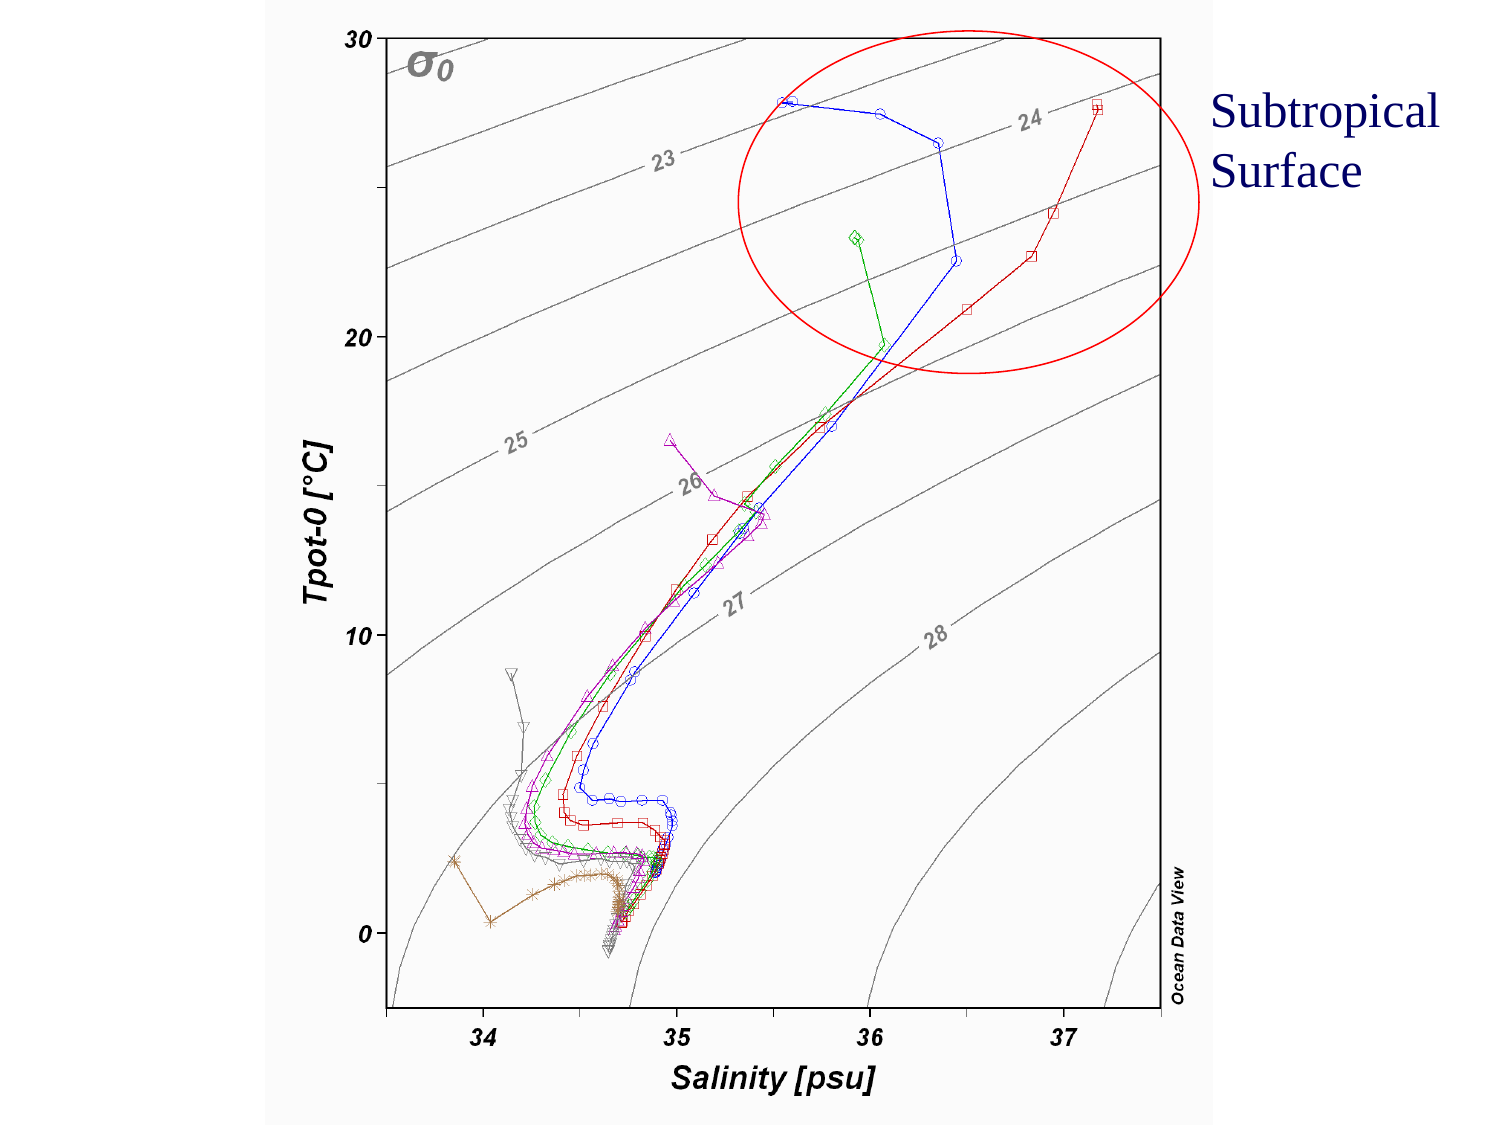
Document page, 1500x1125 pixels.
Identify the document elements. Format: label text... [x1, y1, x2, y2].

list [265, 0, 1213, 1125]
text_box Subtropical Surface [1217, 70, 1456, 205]
